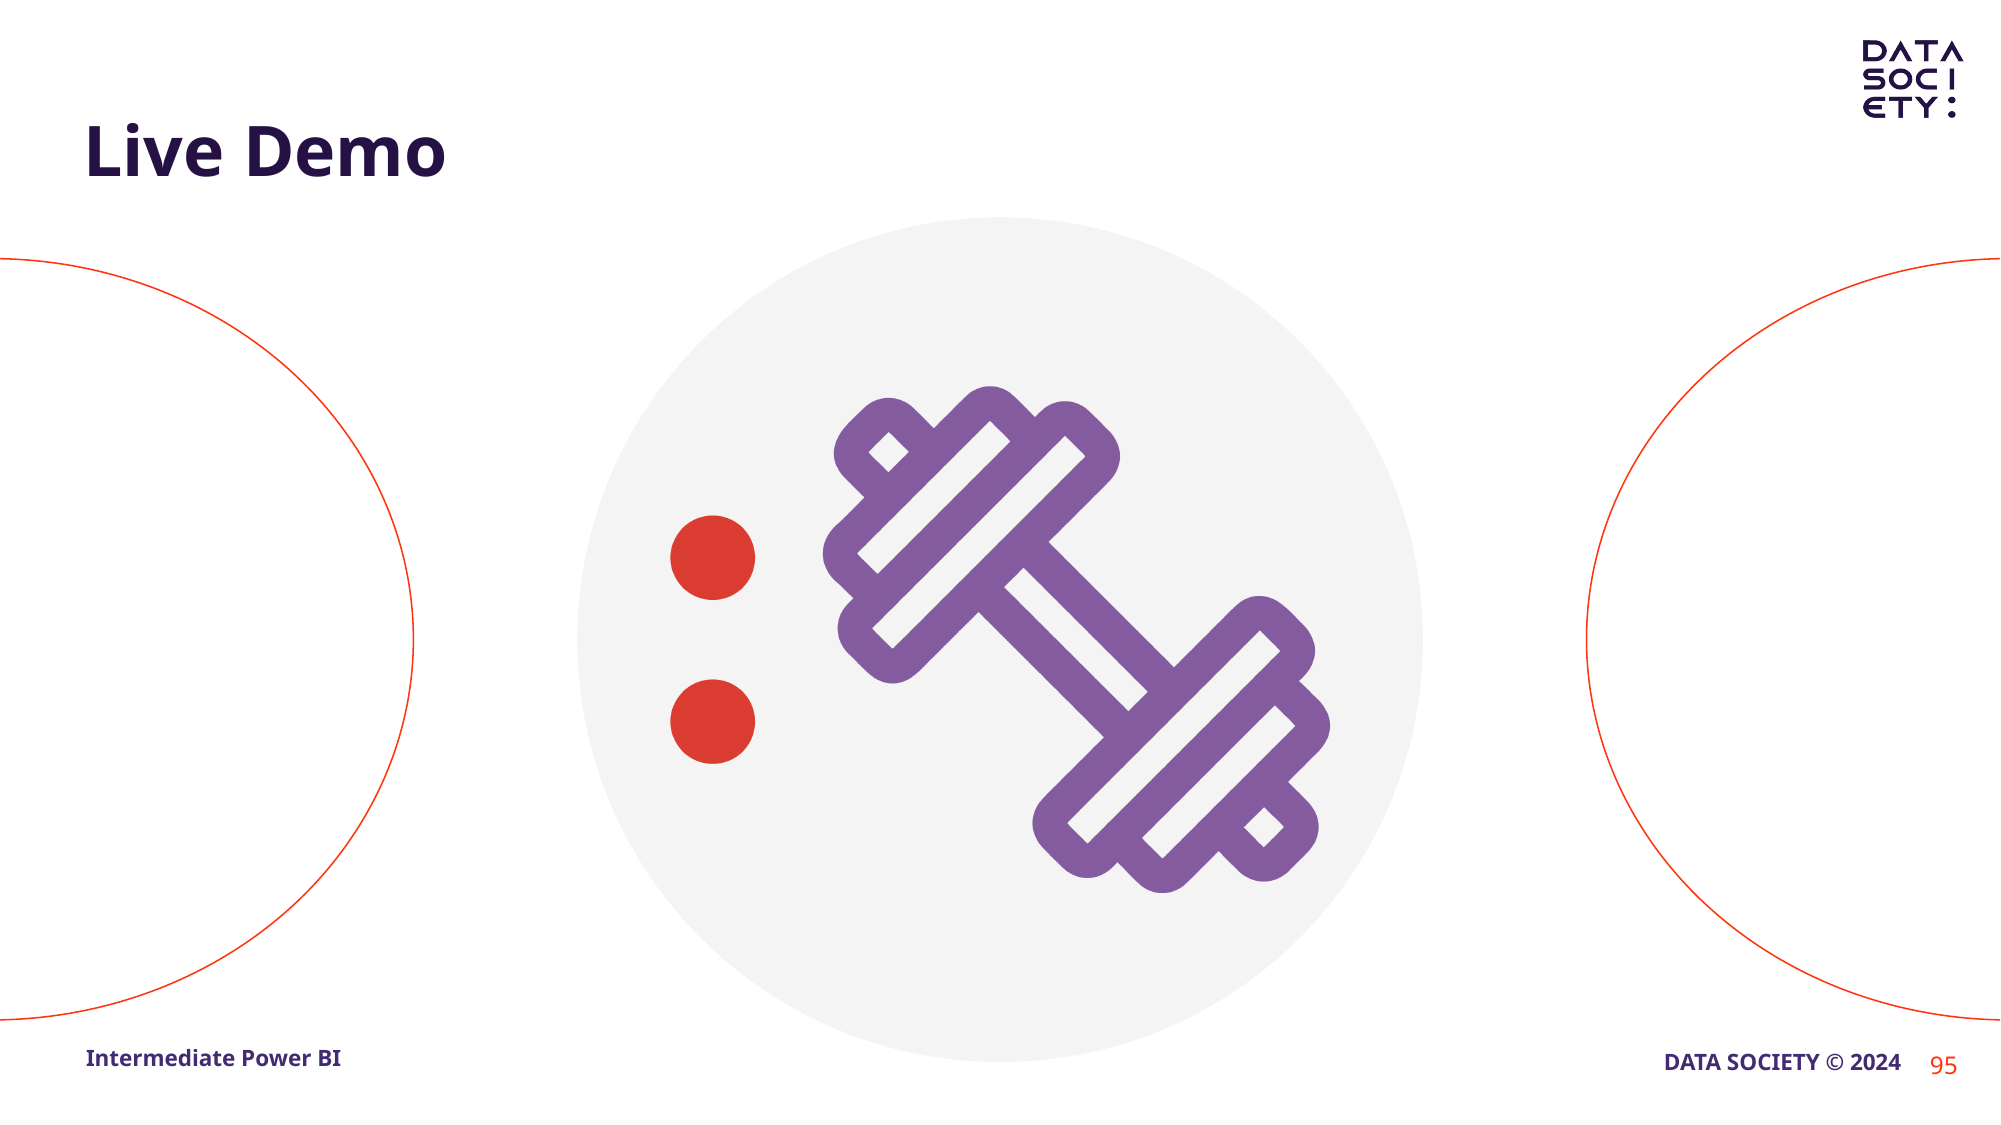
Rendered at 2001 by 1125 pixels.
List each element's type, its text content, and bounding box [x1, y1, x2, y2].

slide_number ‹#› [1853, 1033, 1974, 1097]
picture [1863, 40, 1964, 118]
title Live Demo [68, 86, 1932, 212]
picture [577, 217, 1423, 1062]
